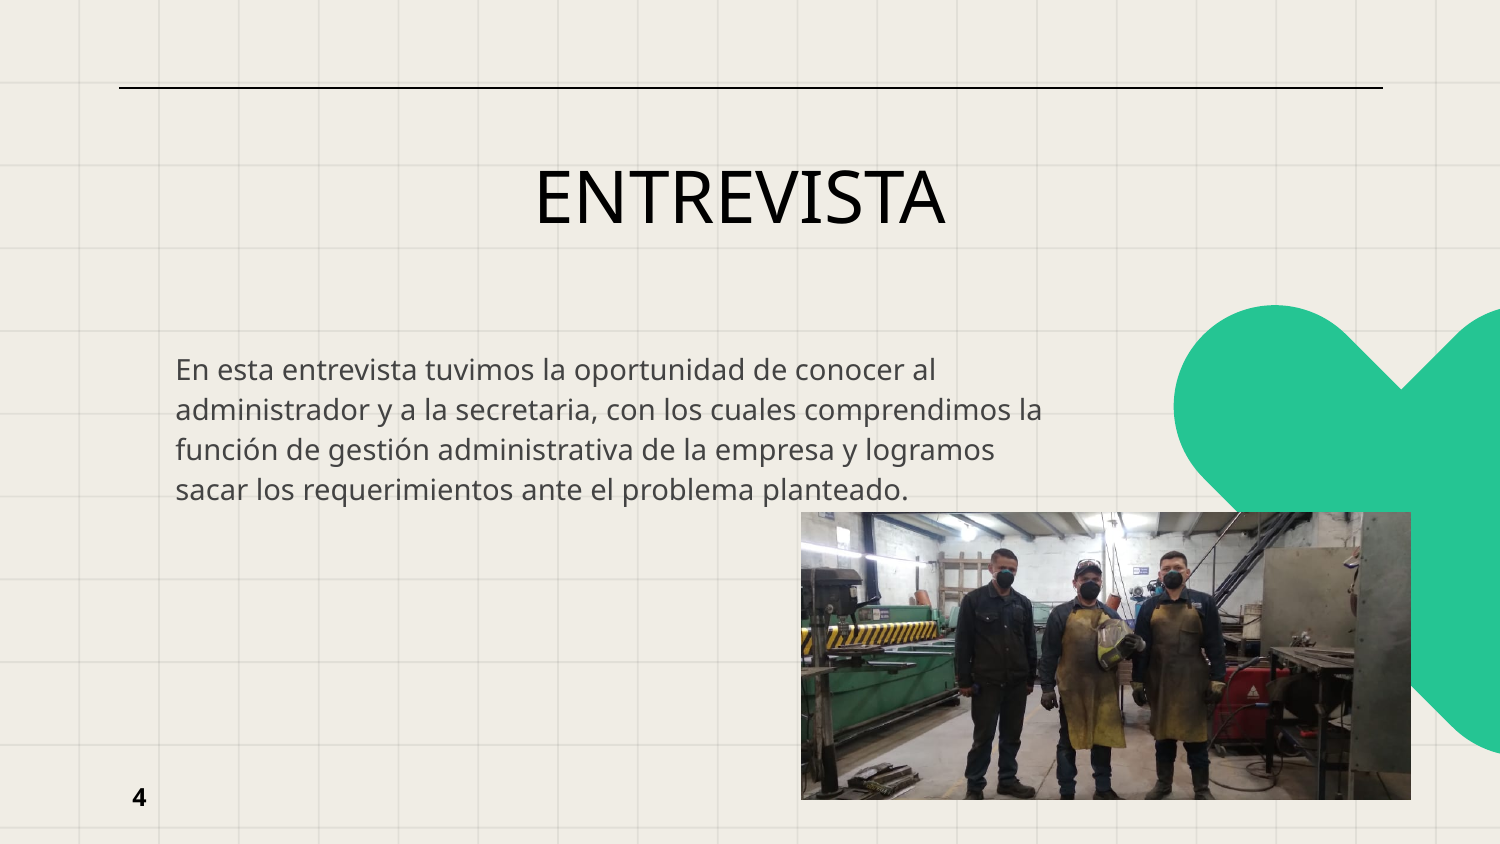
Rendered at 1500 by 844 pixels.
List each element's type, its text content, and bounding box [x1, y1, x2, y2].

title ENTREVISTA [108, 135, 1373, 230]
picture [800, 511, 1411, 800]
slide_number 4 [117, 766, 208, 831]
list En esta entrevista tuvimos la oportunidad de conocer al administrador y a la secretaria, con los cuales comprendimos la función de gestión administrativa de la empresa y logramos sacar los requerimientos ante el problema planteado. [137, 330, 1077, 618]
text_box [1131, 263, 1500, 799]
